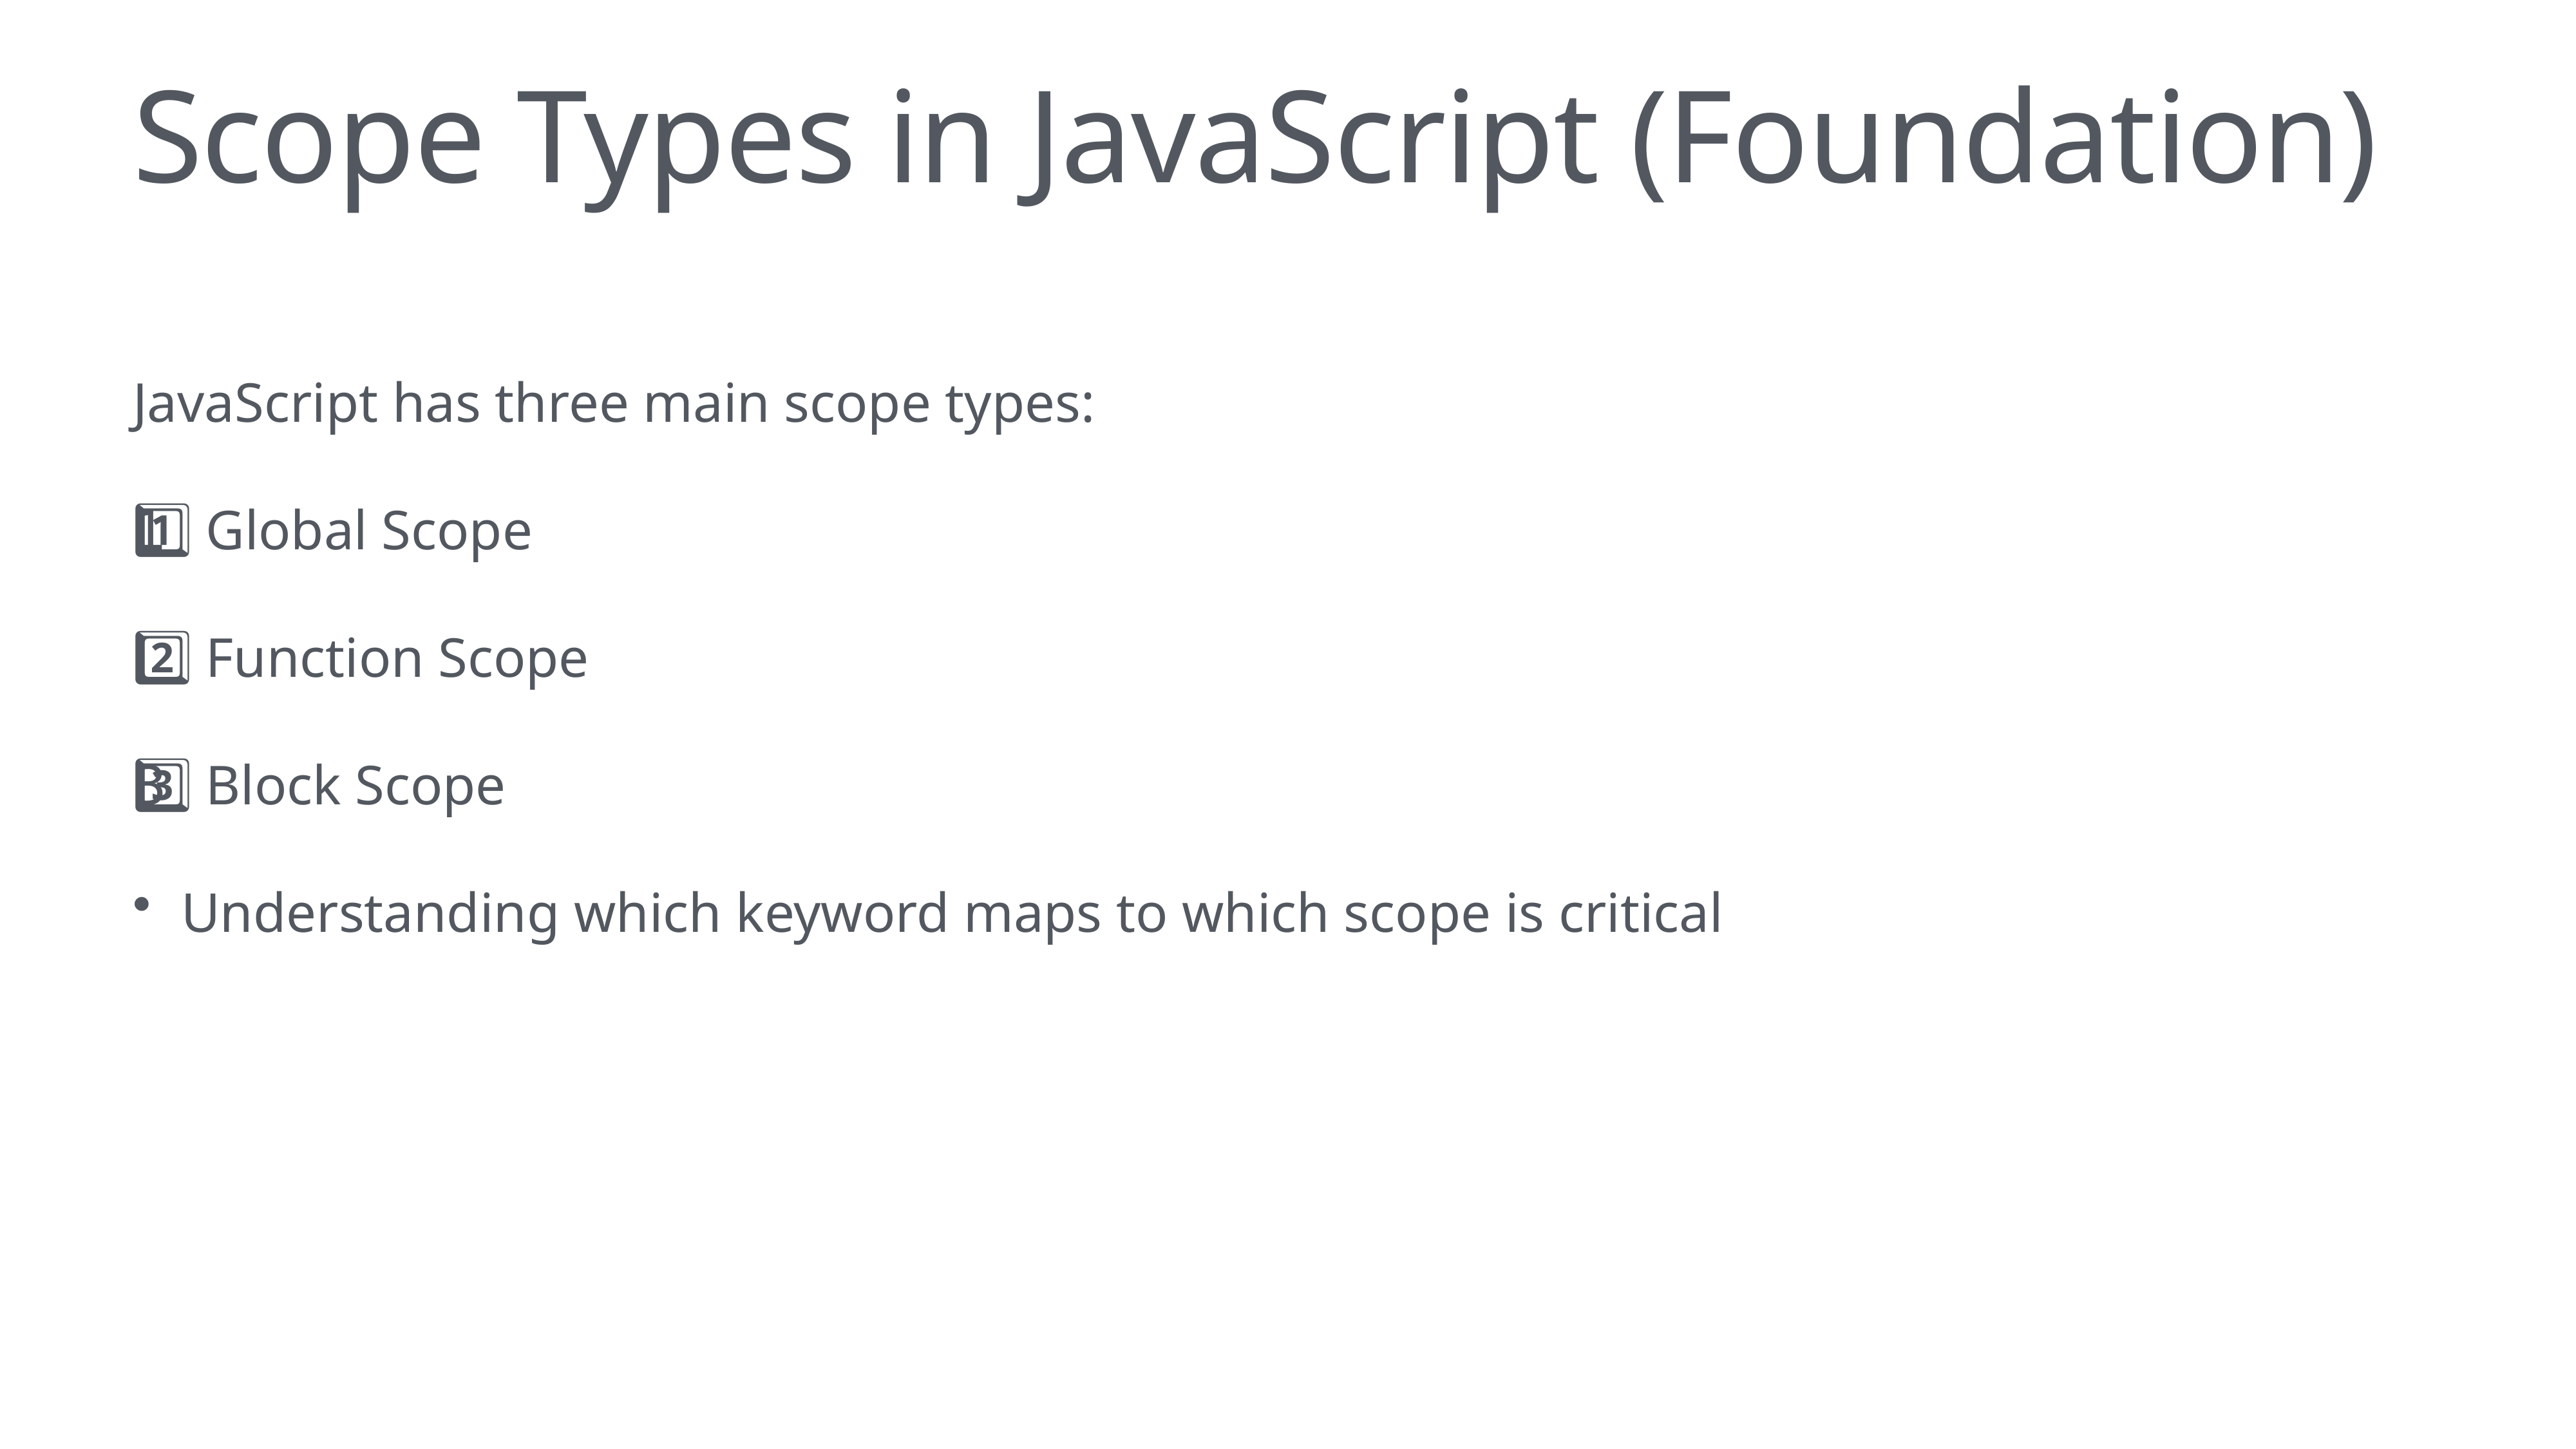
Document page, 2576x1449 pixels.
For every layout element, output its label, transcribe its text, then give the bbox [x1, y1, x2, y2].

title Scope Types in JavaScript (Foundation) [127, 66, 2449, 246]
list JavaScript has three main scope types: 1️⃣ Global Scope 2️⃣ Function Scope 3️⃣ Block Scope Understanding which keyword maps to which scope is critical [127, 363, 2449, 1321]
